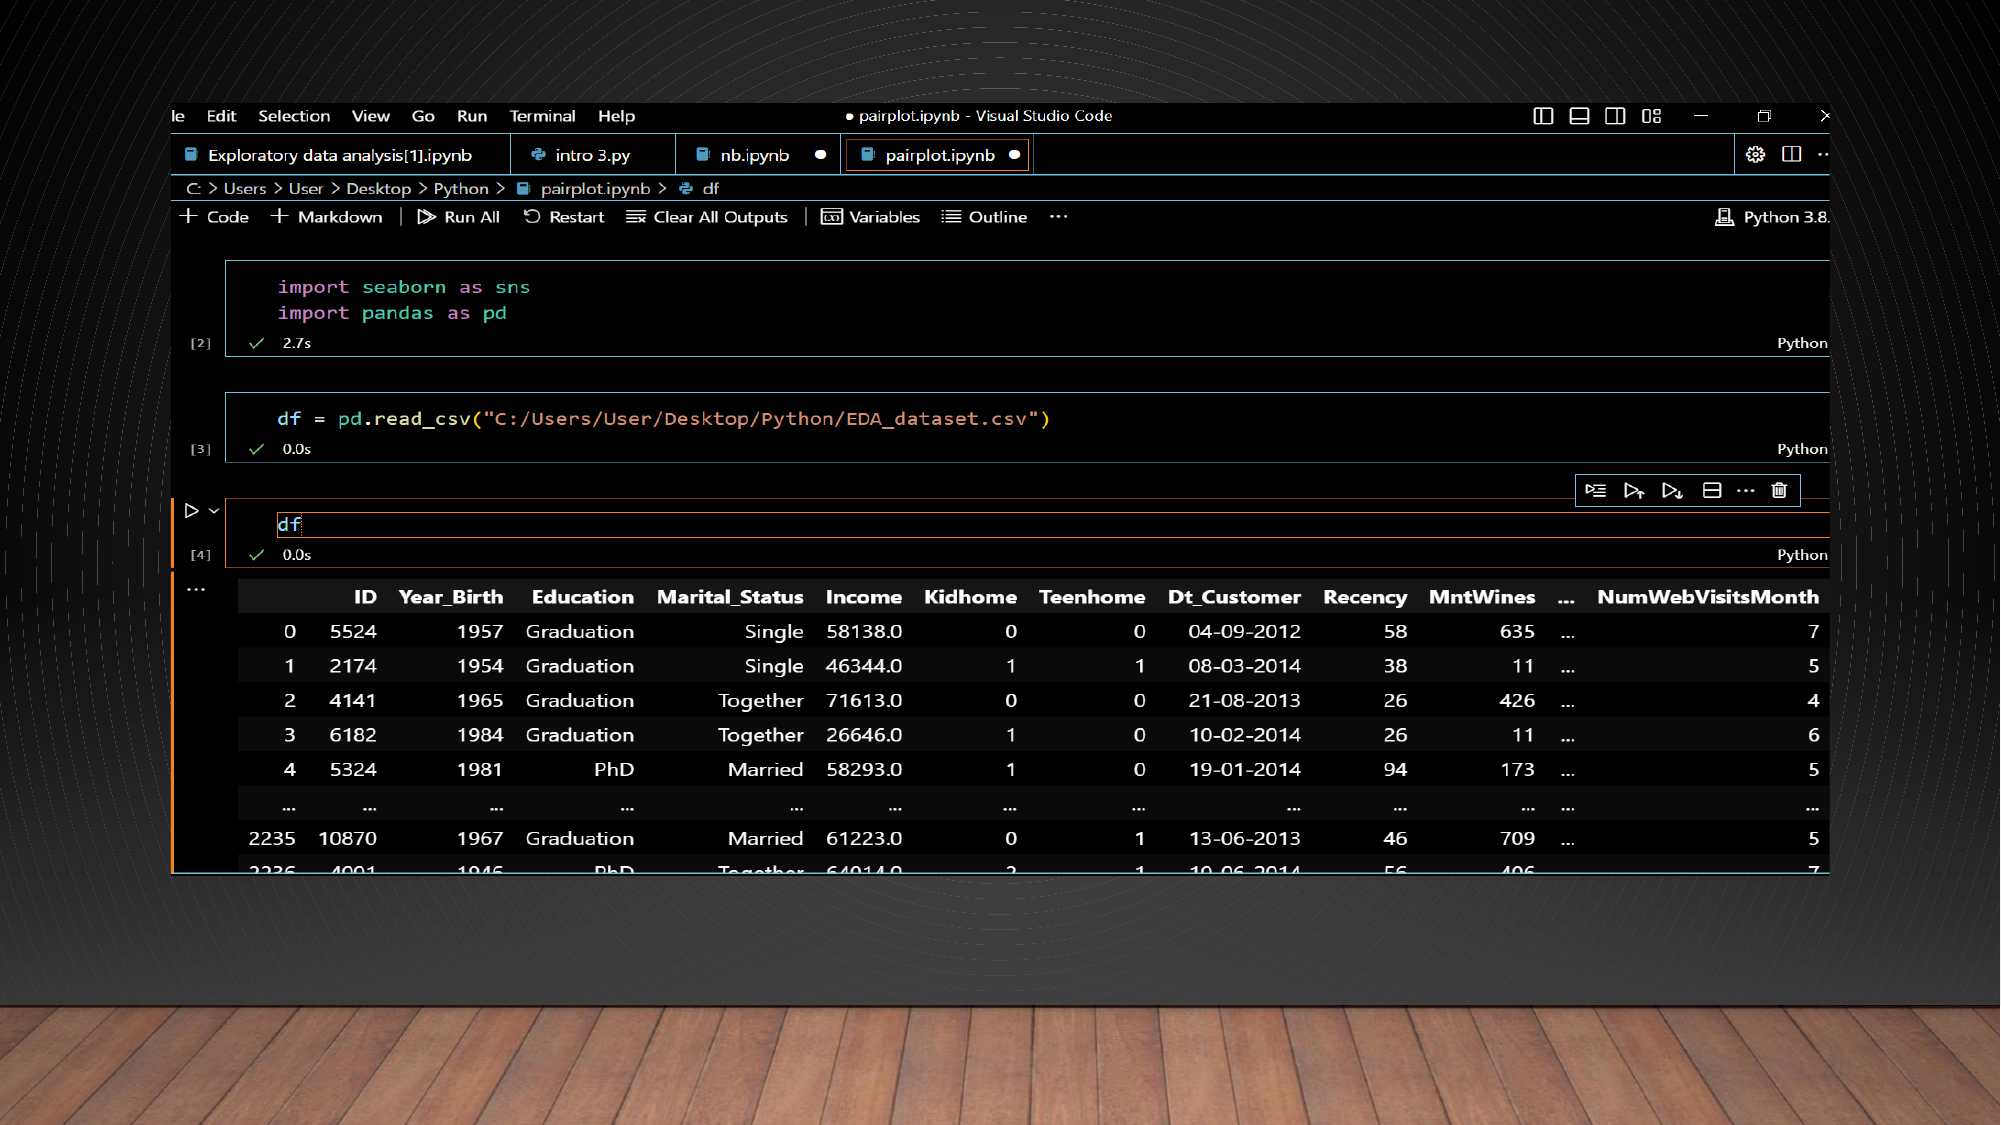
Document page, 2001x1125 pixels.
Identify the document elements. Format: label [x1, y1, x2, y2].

picture [170, 103, 1830, 876]
picture [0, 1005, 2000, 1125]
